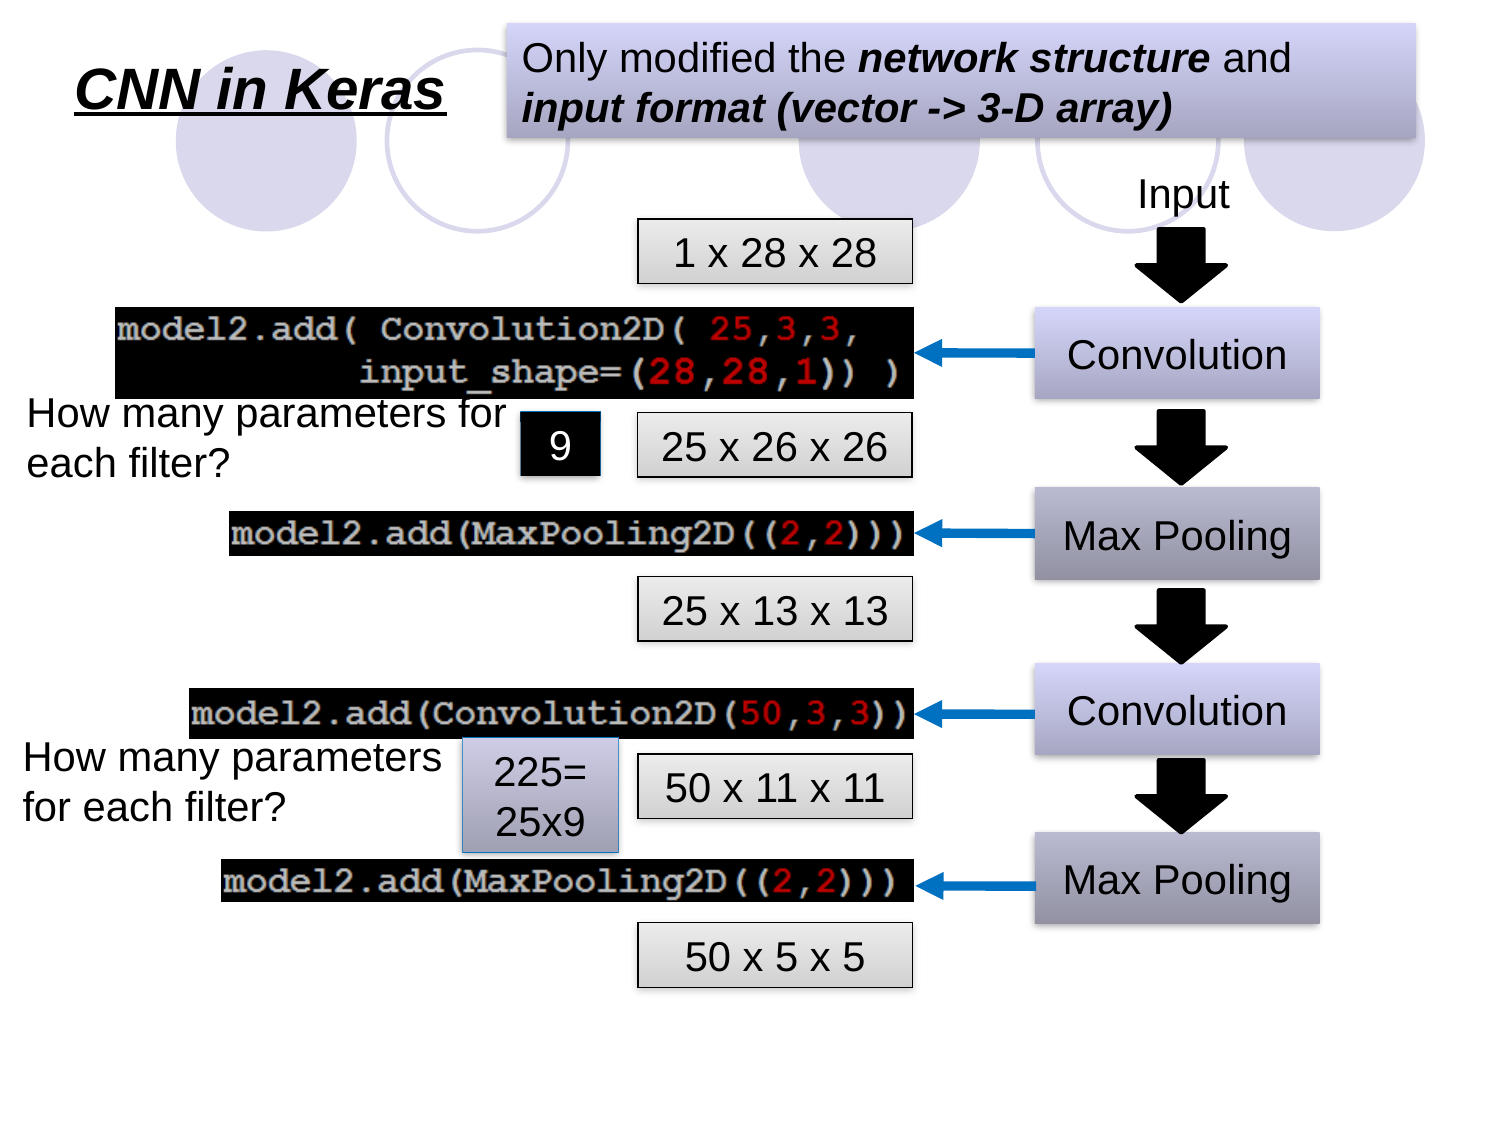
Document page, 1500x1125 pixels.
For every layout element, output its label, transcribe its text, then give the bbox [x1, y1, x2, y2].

picture [188, 688, 915, 739]
text_box Only modified the network structure and input format (vector -> 3-D array) [506, 23, 1416, 138]
text_box [1134, 227, 1229, 304]
text_box CNN in Keras [59, 43, 462, 129]
text_box 25 x 13 x 13 [637, 576, 913, 642]
text_box How many parameters for each filter? [11, 378, 530, 494]
text_box 1 x 28 x 28 [637, 218, 913, 284]
text_box 50 x 11 x 11 [637, 753, 913, 819]
text_box 225= 25x9 [462, 746, 619, 853]
text_box 9 [520, 411, 601, 476]
text_box Max Pooling [1034, 832, 1320, 924]
text_box Input [1015, 159, 1352, 225]
text_box [1134, 588, 1229, 665]
text_box Convolution [1034, 307, 1320, 399]
text_box Convolution [1034, 663, 1320, 755]
picture [115, 307, 915, 399]
text_box How many parameters for each filter? [7, 722, 456, 838]
text_box 50 x 5 x 5 [637, 922, 913, 988]
picture [221, 859, 915, 902]
picture [229, 511, 915, 556]
text_box [1134, 758, 1229, 835]
text_box 25 x 26 x 26 [637, 412, 913, 478]
text_box Max Pooling [1034, 487, 1320, 580]
text_box [1134, 409, 1229, 486]
